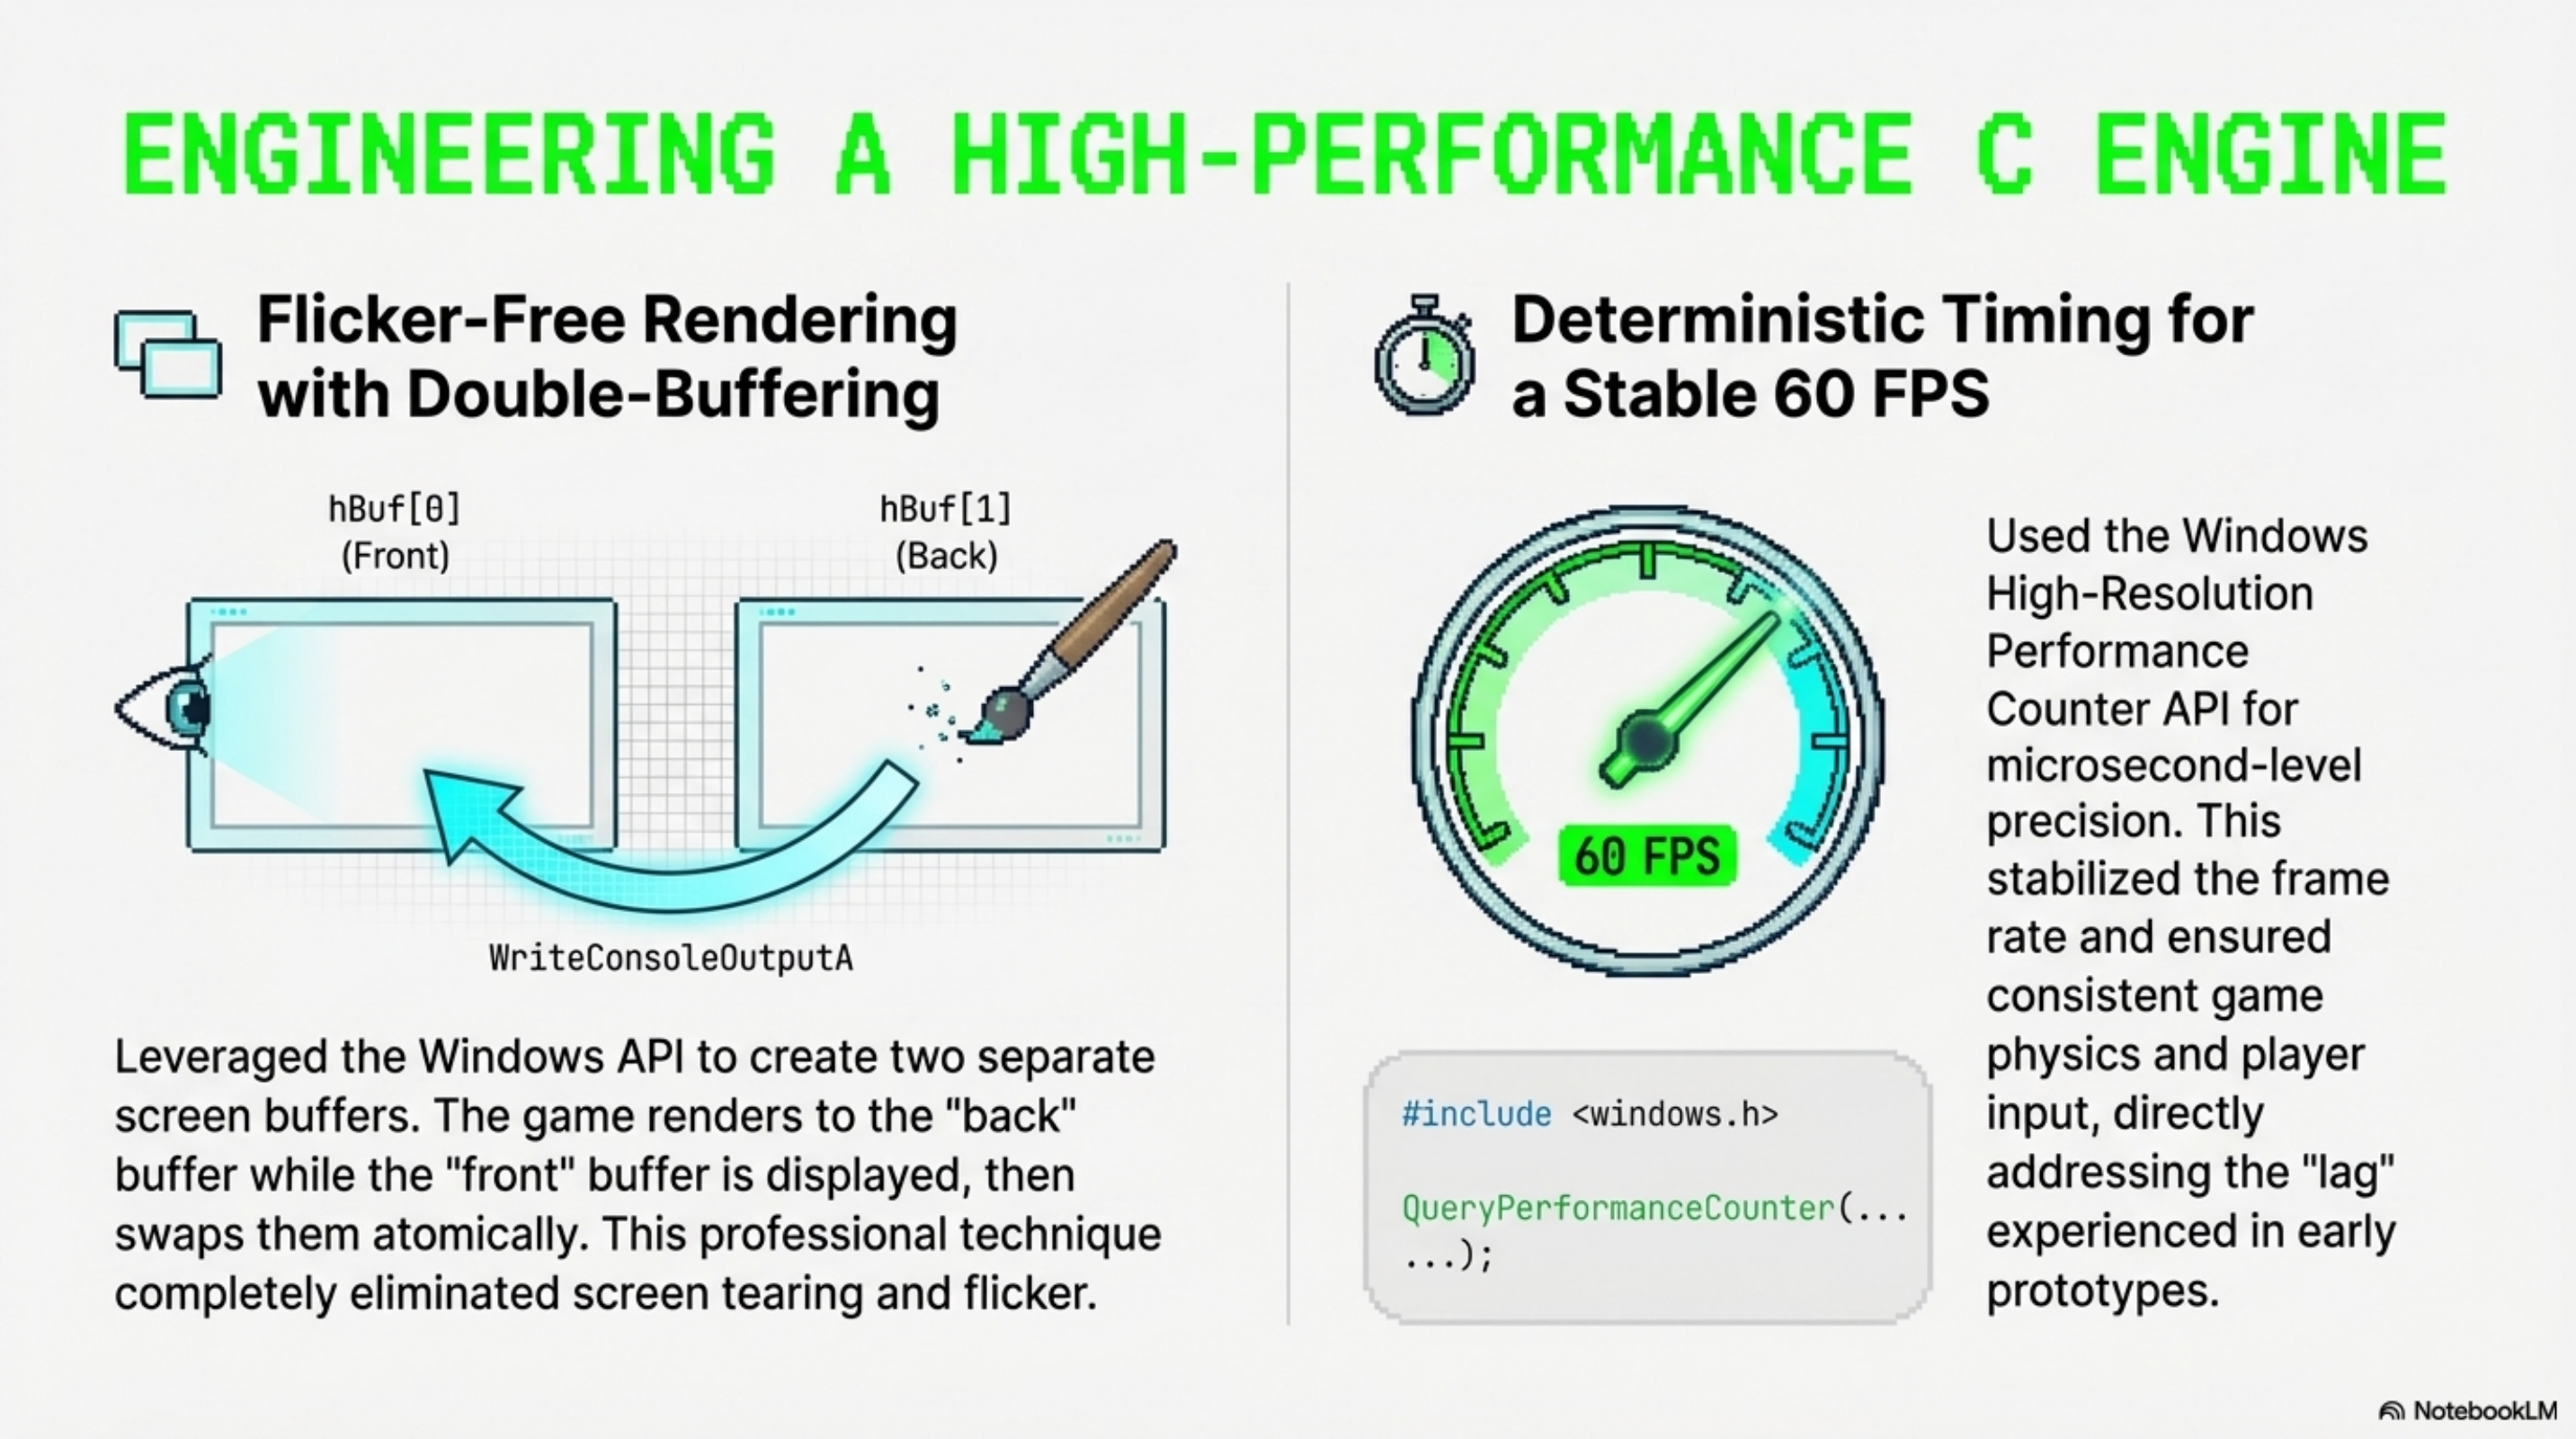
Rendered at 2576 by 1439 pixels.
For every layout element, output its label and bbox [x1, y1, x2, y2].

text_box [0, 0, 2576, 1439]
